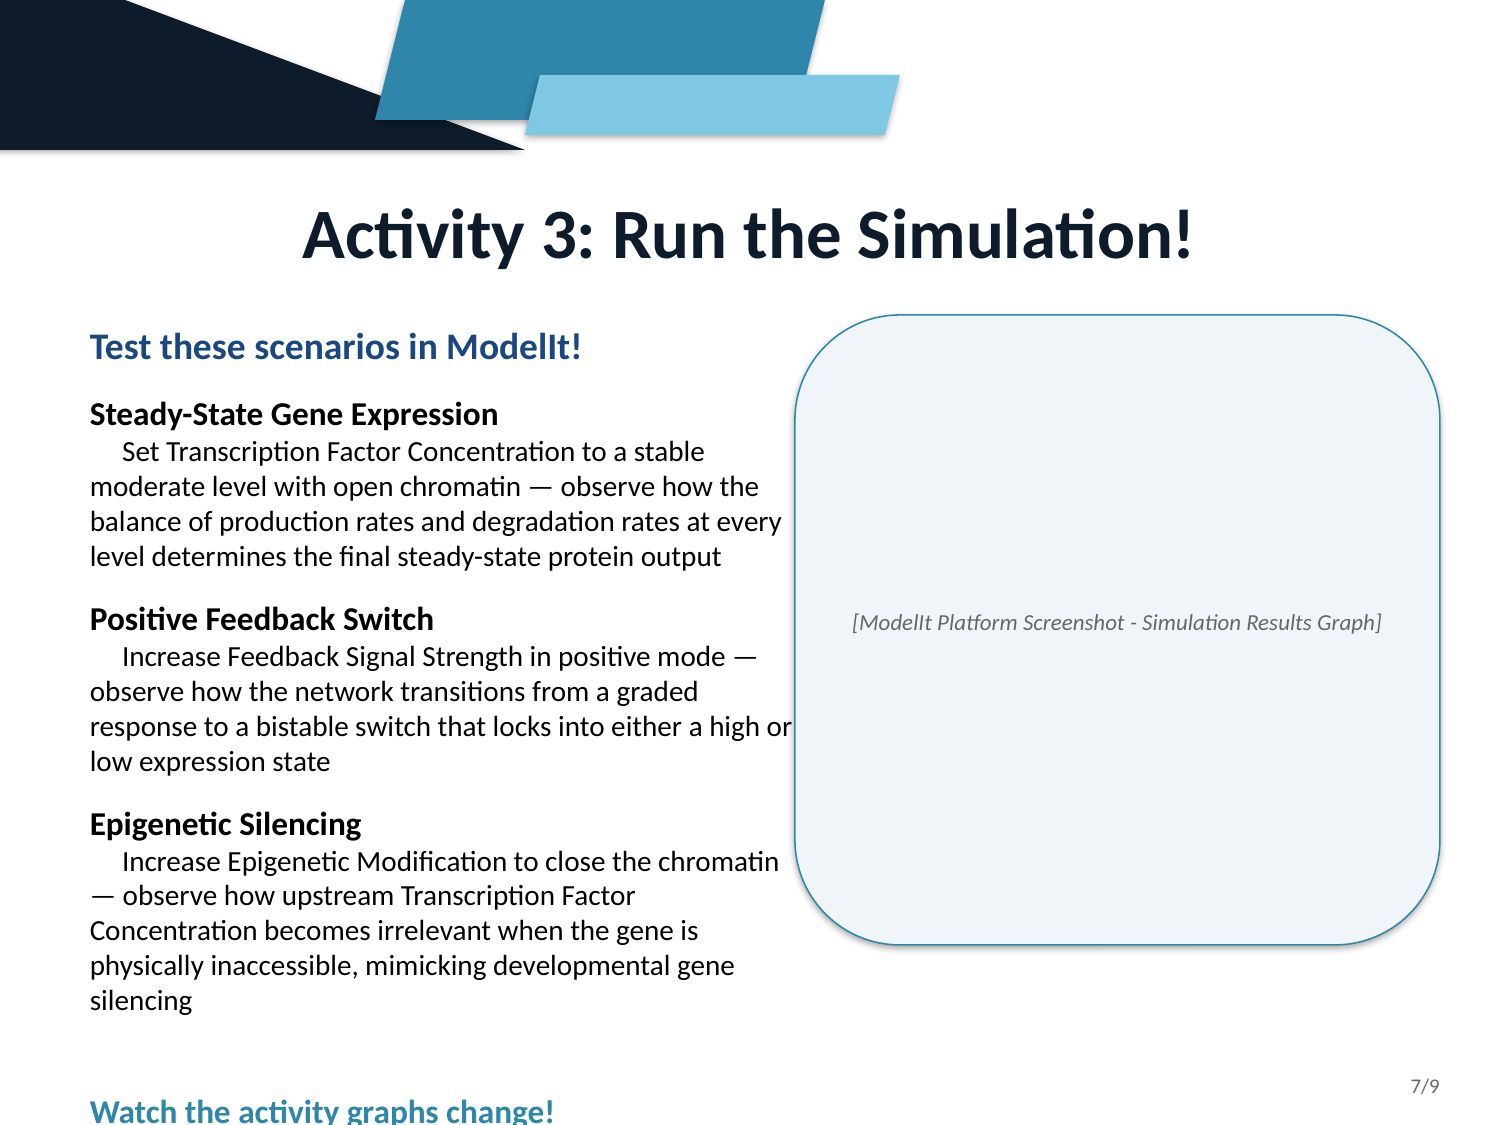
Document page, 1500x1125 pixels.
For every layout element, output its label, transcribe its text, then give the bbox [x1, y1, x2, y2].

text_box [374, 0, 826, 121]
text_box Test these scenarios in ModelIt! Steady-State Gene Expression Set Transcription Factor Concentration to a stable moderate level with open chromatin — observe how the balance of production rates and degradation rates at every level determines the final steady-state protein output Positive Feedback Switch Increase Feedback Signal Strength in positive mode — observe how the network transitions from a graded response to a bistable switch that locks into either a high or low expression state Epigenetic Silencing Increase Epigenetic Modification to close the chromatin — observe how upstream Transcription Factor Concentration becomes irrelevant when the gene is physically inaccessible, mimicking developmental gene silencing Watch the activity graphs change! [74, 314, 825, 1125]
text_box [794, 314, 1441, 946]
text_box 7/9 [1395, 1065, 1455, 1105]
text_box [ModelIt Platform Screenshot - Simulation Results Graph] [837, 600, 1398, 643]
text_box Activity 3: Run the Simulation! [287, 179, 1213, 280]
text_box [524, 74, 901, 136]
text_box [0, 0, 526, 151]
